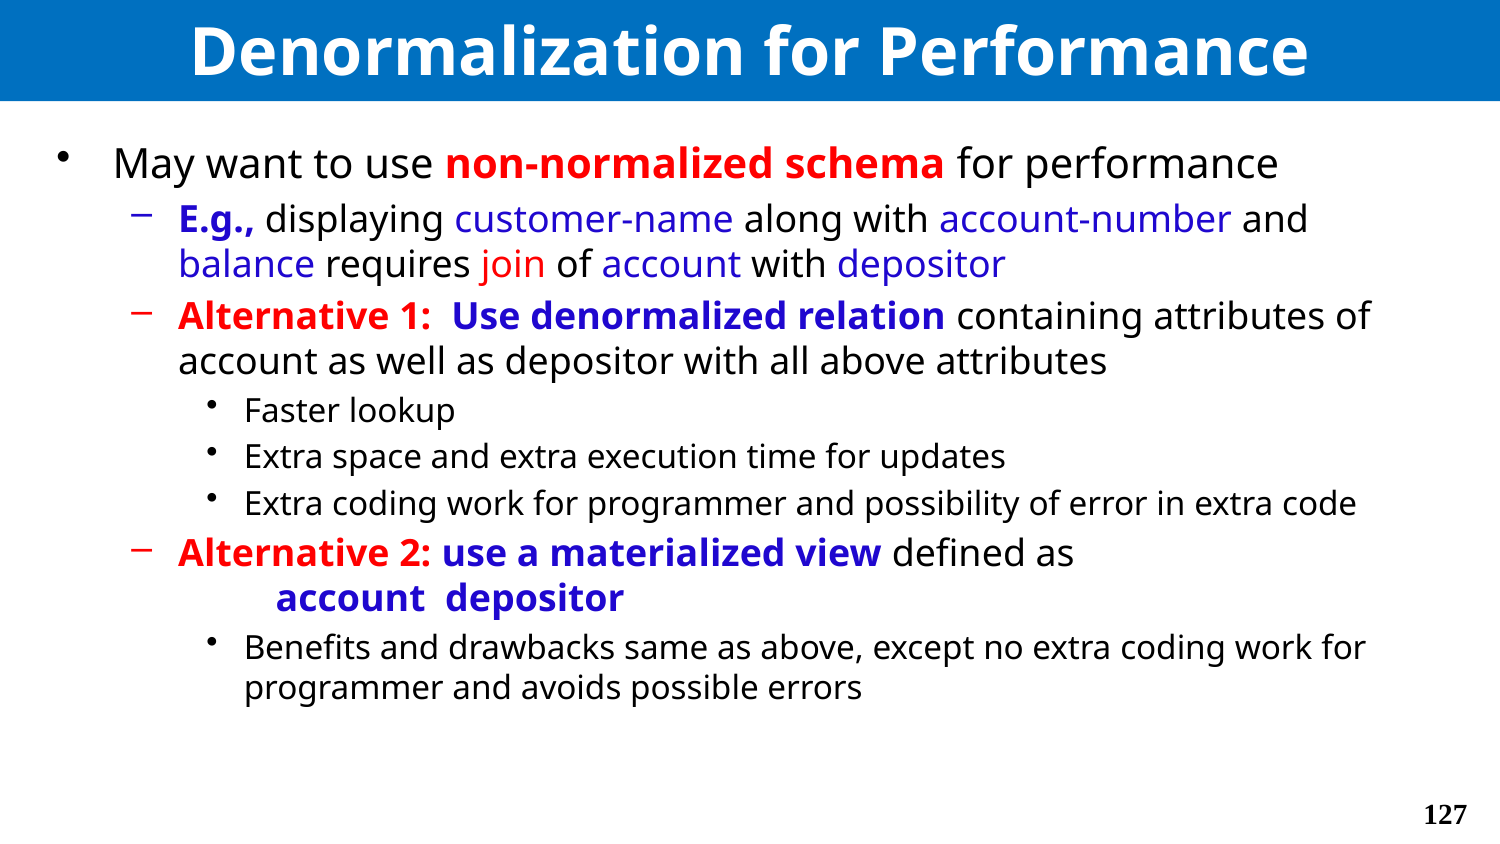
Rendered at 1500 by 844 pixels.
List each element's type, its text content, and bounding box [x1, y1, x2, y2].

title Denormalization for Performance [0, 0, 1500, 102]
